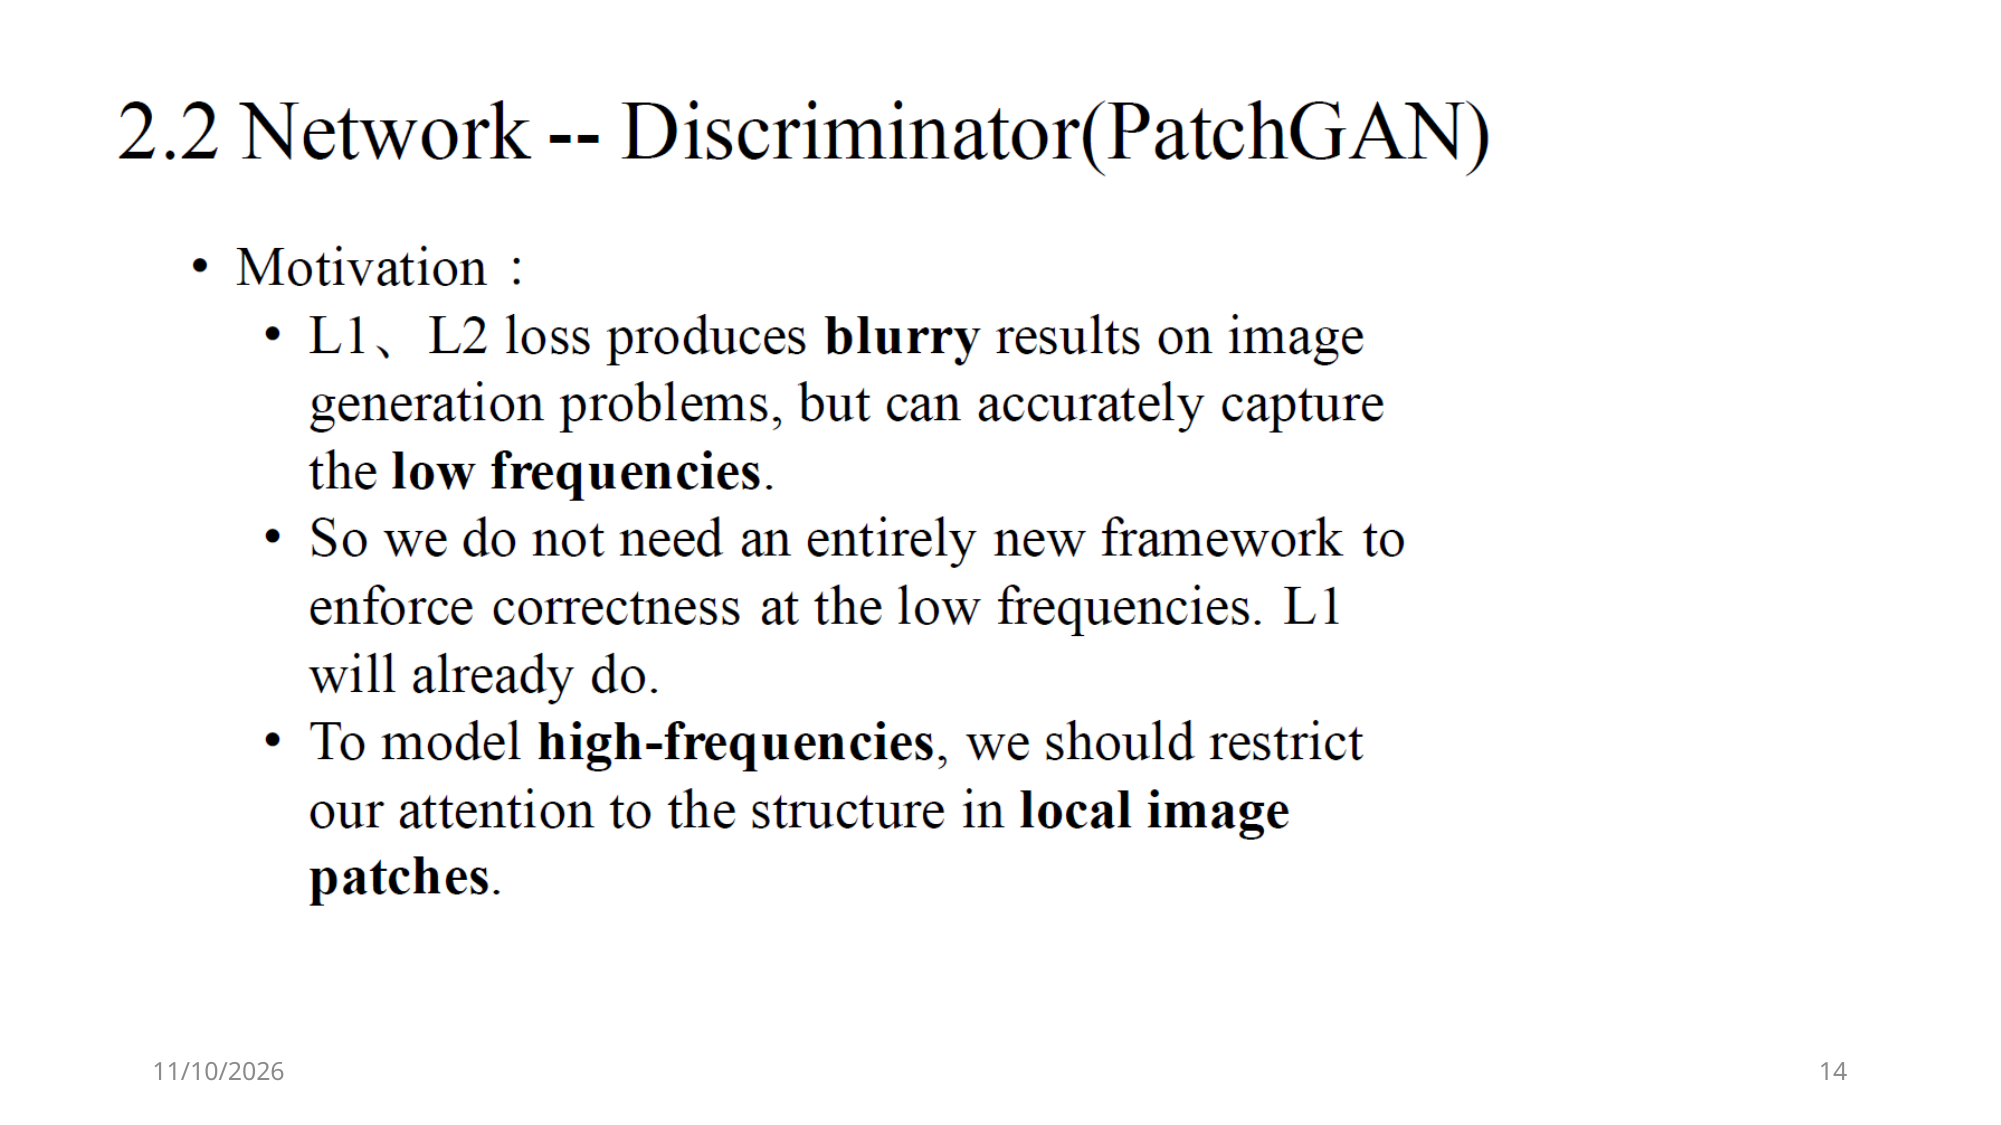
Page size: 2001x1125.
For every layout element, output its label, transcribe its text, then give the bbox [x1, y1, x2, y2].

picture [114, 78, 1492, 918]
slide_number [137, 1042, 588, 1103]
slide_number 14 [1412, 1042, 1863, 1103]
